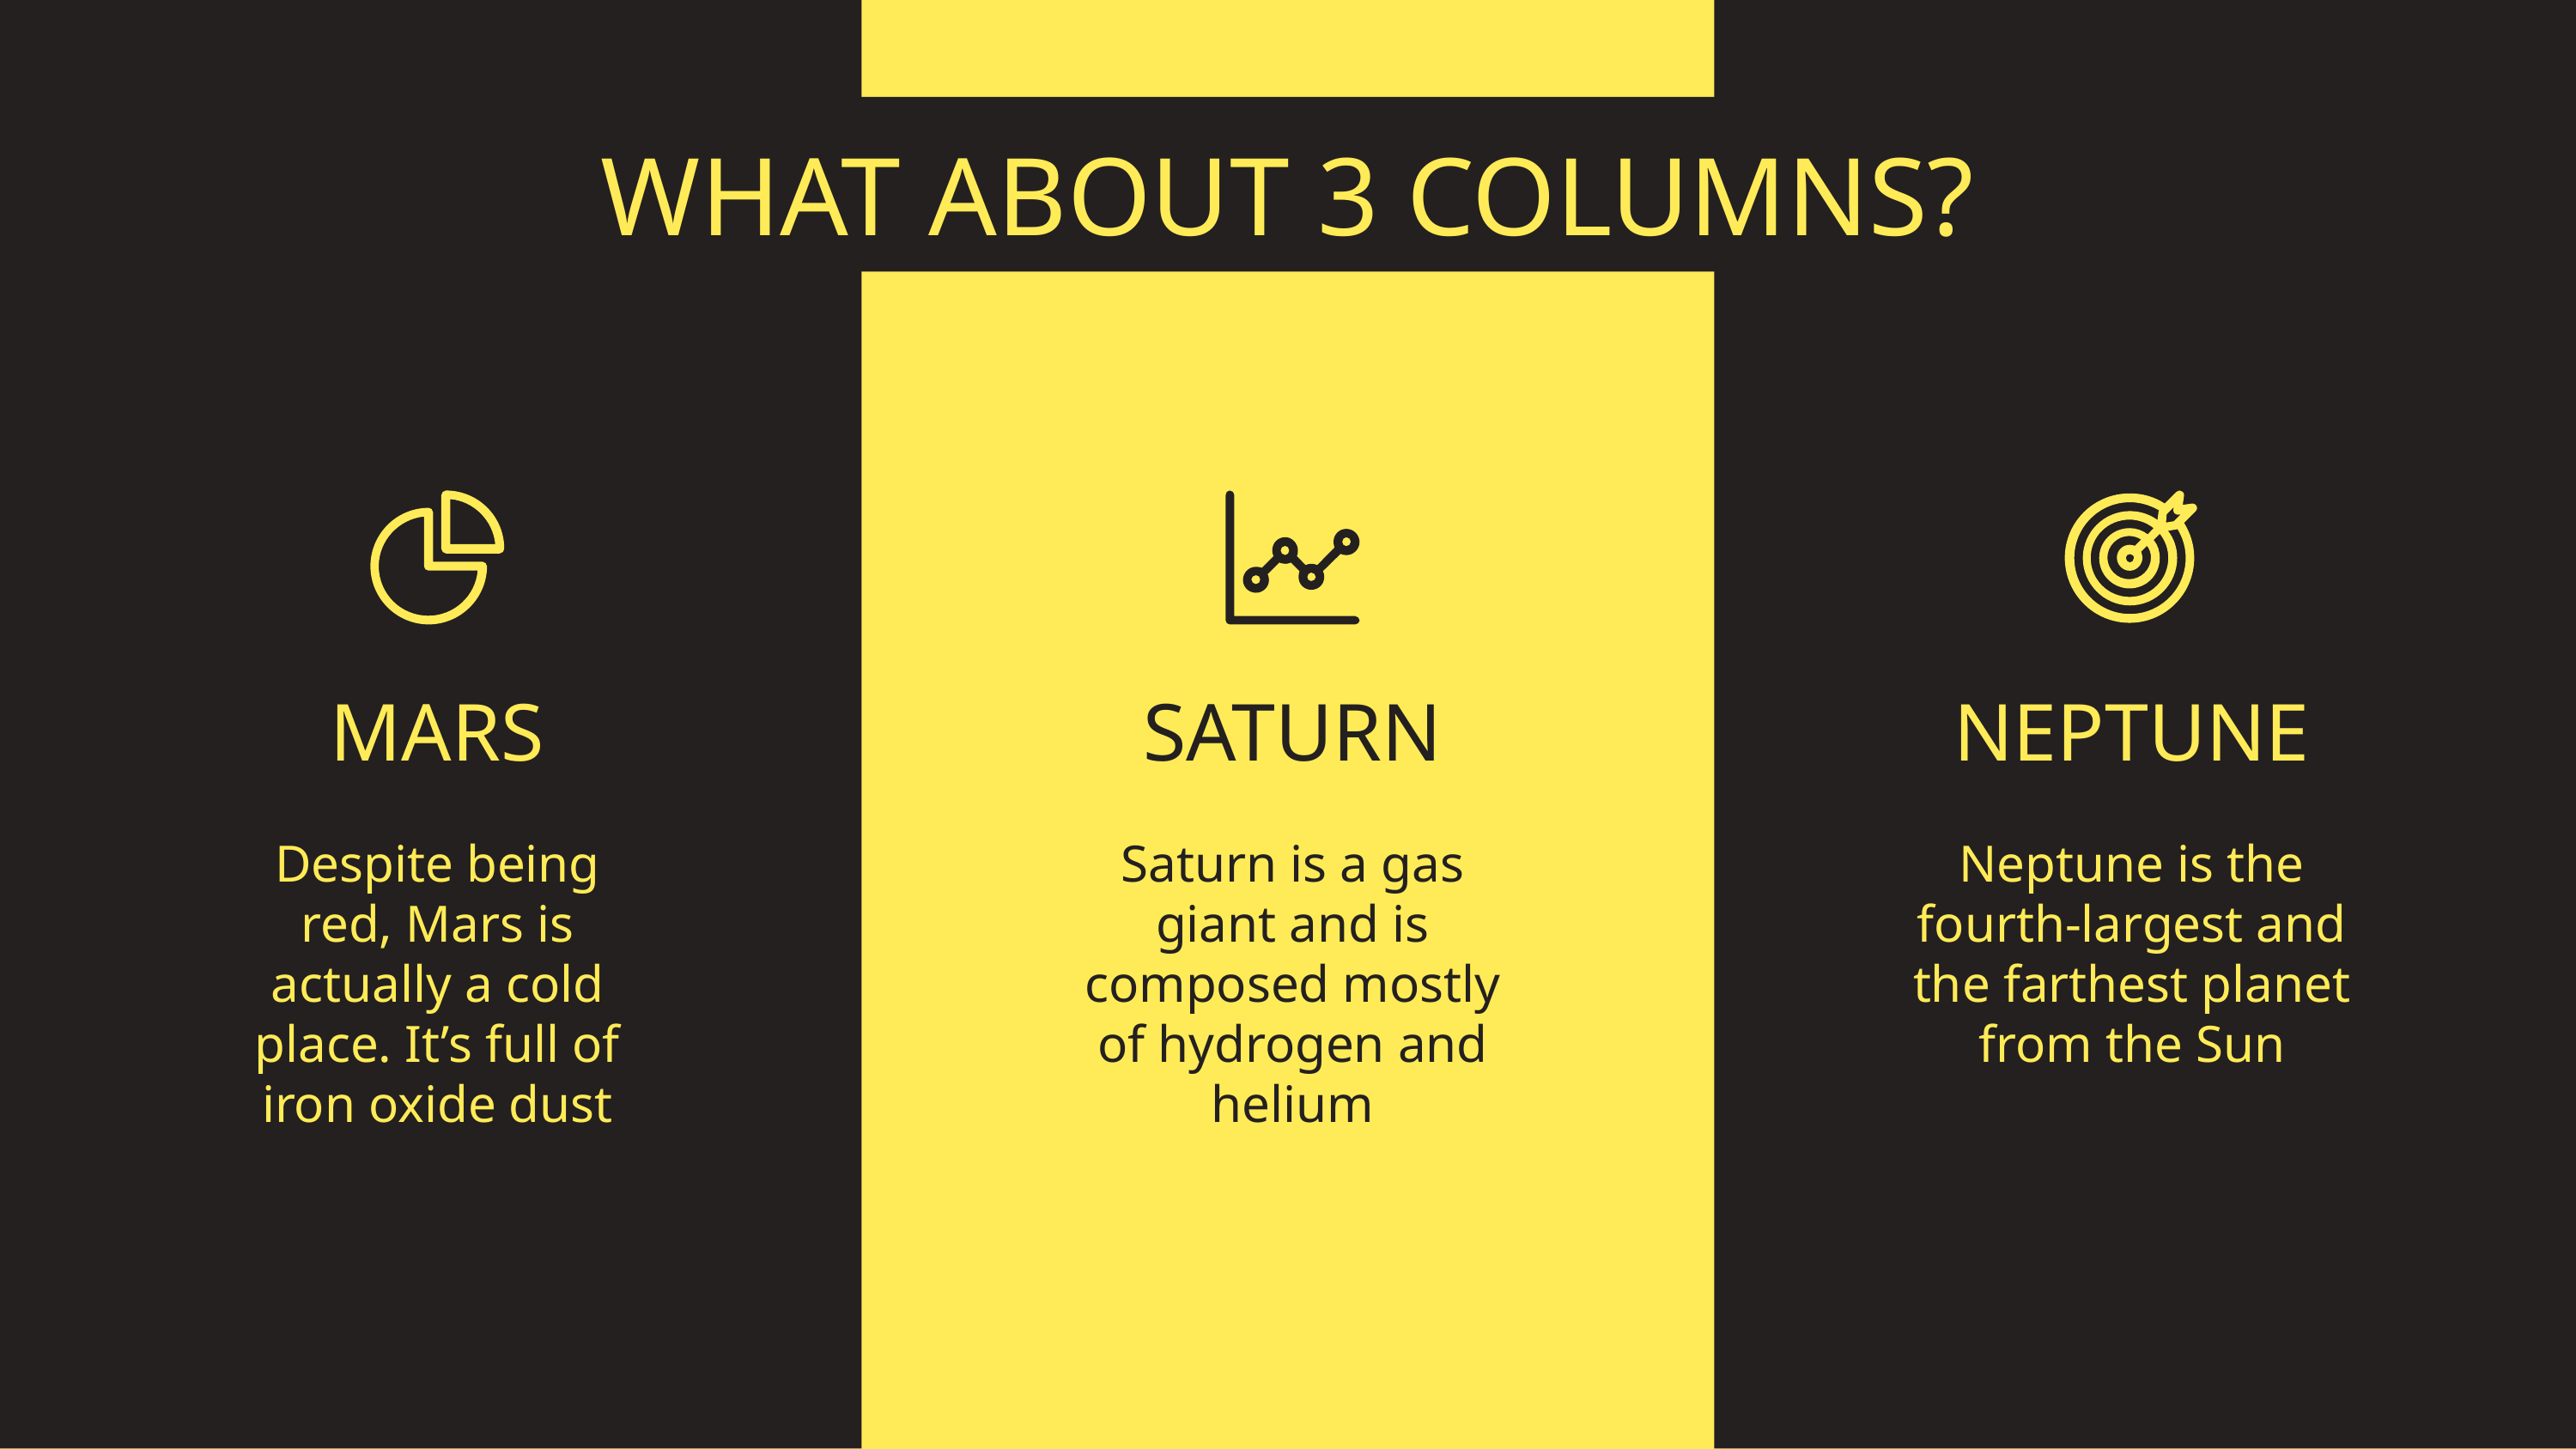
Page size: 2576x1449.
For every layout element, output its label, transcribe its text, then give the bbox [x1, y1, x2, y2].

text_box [370, 490, 505, 625]
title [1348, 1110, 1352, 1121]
title 85% [1245, 1110, 1266, 1122]
title 85% [1331, 1110, 1335, 1121]
title 85% [1215, 1110, 1219, 1121]
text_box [1225, 490, 1360, 625]
title MARS [198, 657, 677, 806]
title SATURN [1030, 657, 1555, 806]
subtitle Saturn is a gas giant and is composed mostly of hydrogen and helium [1030, 806, 1555, 1110]
title NEPTUNE [1884, 657, 2379, 806]
title 85% [1300, 1110, 1322, 1122]
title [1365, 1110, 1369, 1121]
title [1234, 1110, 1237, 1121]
text_box [2064, 490, 2197, 623]
title 85% [1274, 1110, 1279, 1121]
subtitle Neptune is the fourth-largest and the farthest planet from the Sun [1884, 806, 2379, 1110]
title 85% [1287, 1110, 1291, 1121]
title WHAT ABOUT 3 COLUMNS? [198, 102, 2378, 307]
subtitle Despite being red, Mars is actually a cold place. It’s full of iron oxide dust [198, 806, 677, 1110]
